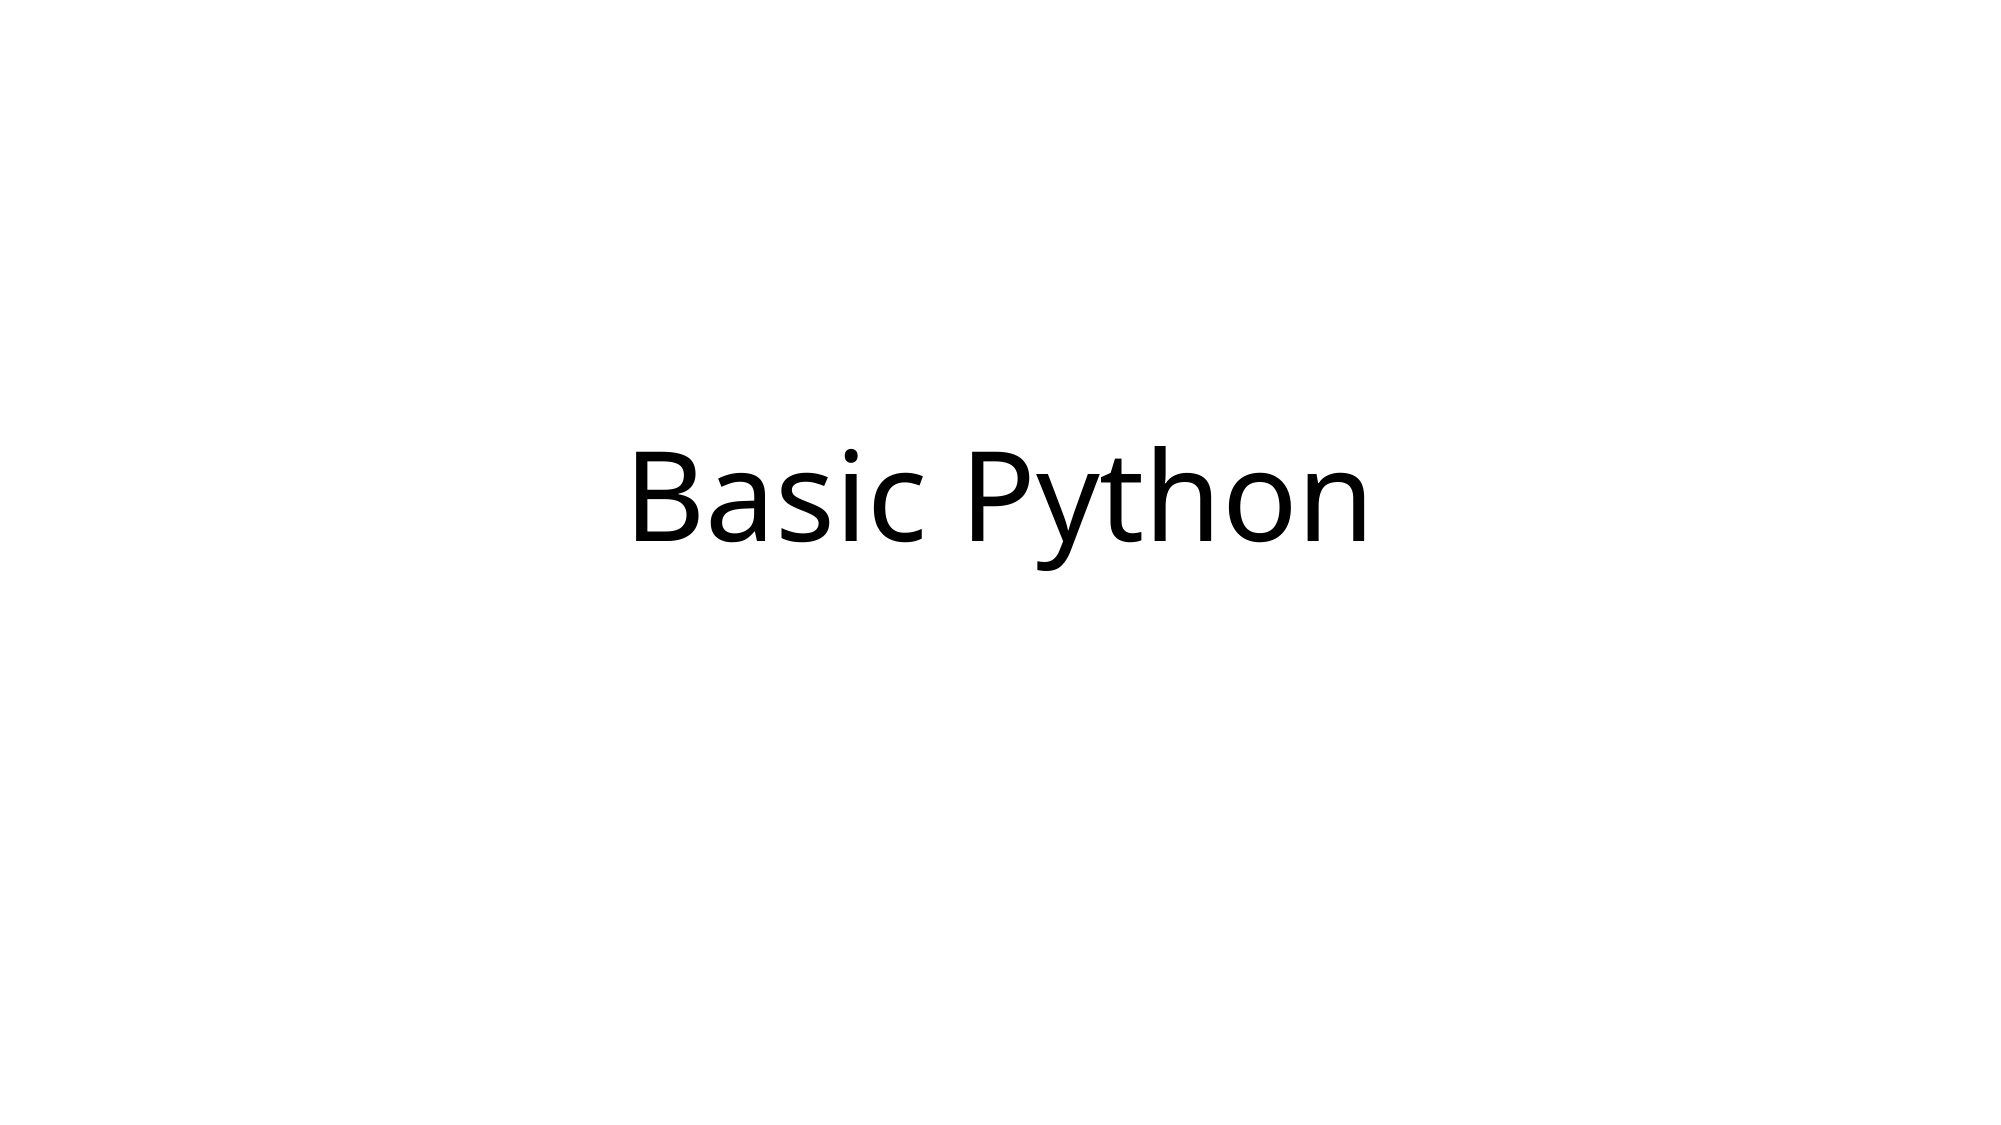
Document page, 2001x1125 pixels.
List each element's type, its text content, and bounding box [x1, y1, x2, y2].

title Basic Python [249, 184, 1750, 576]
